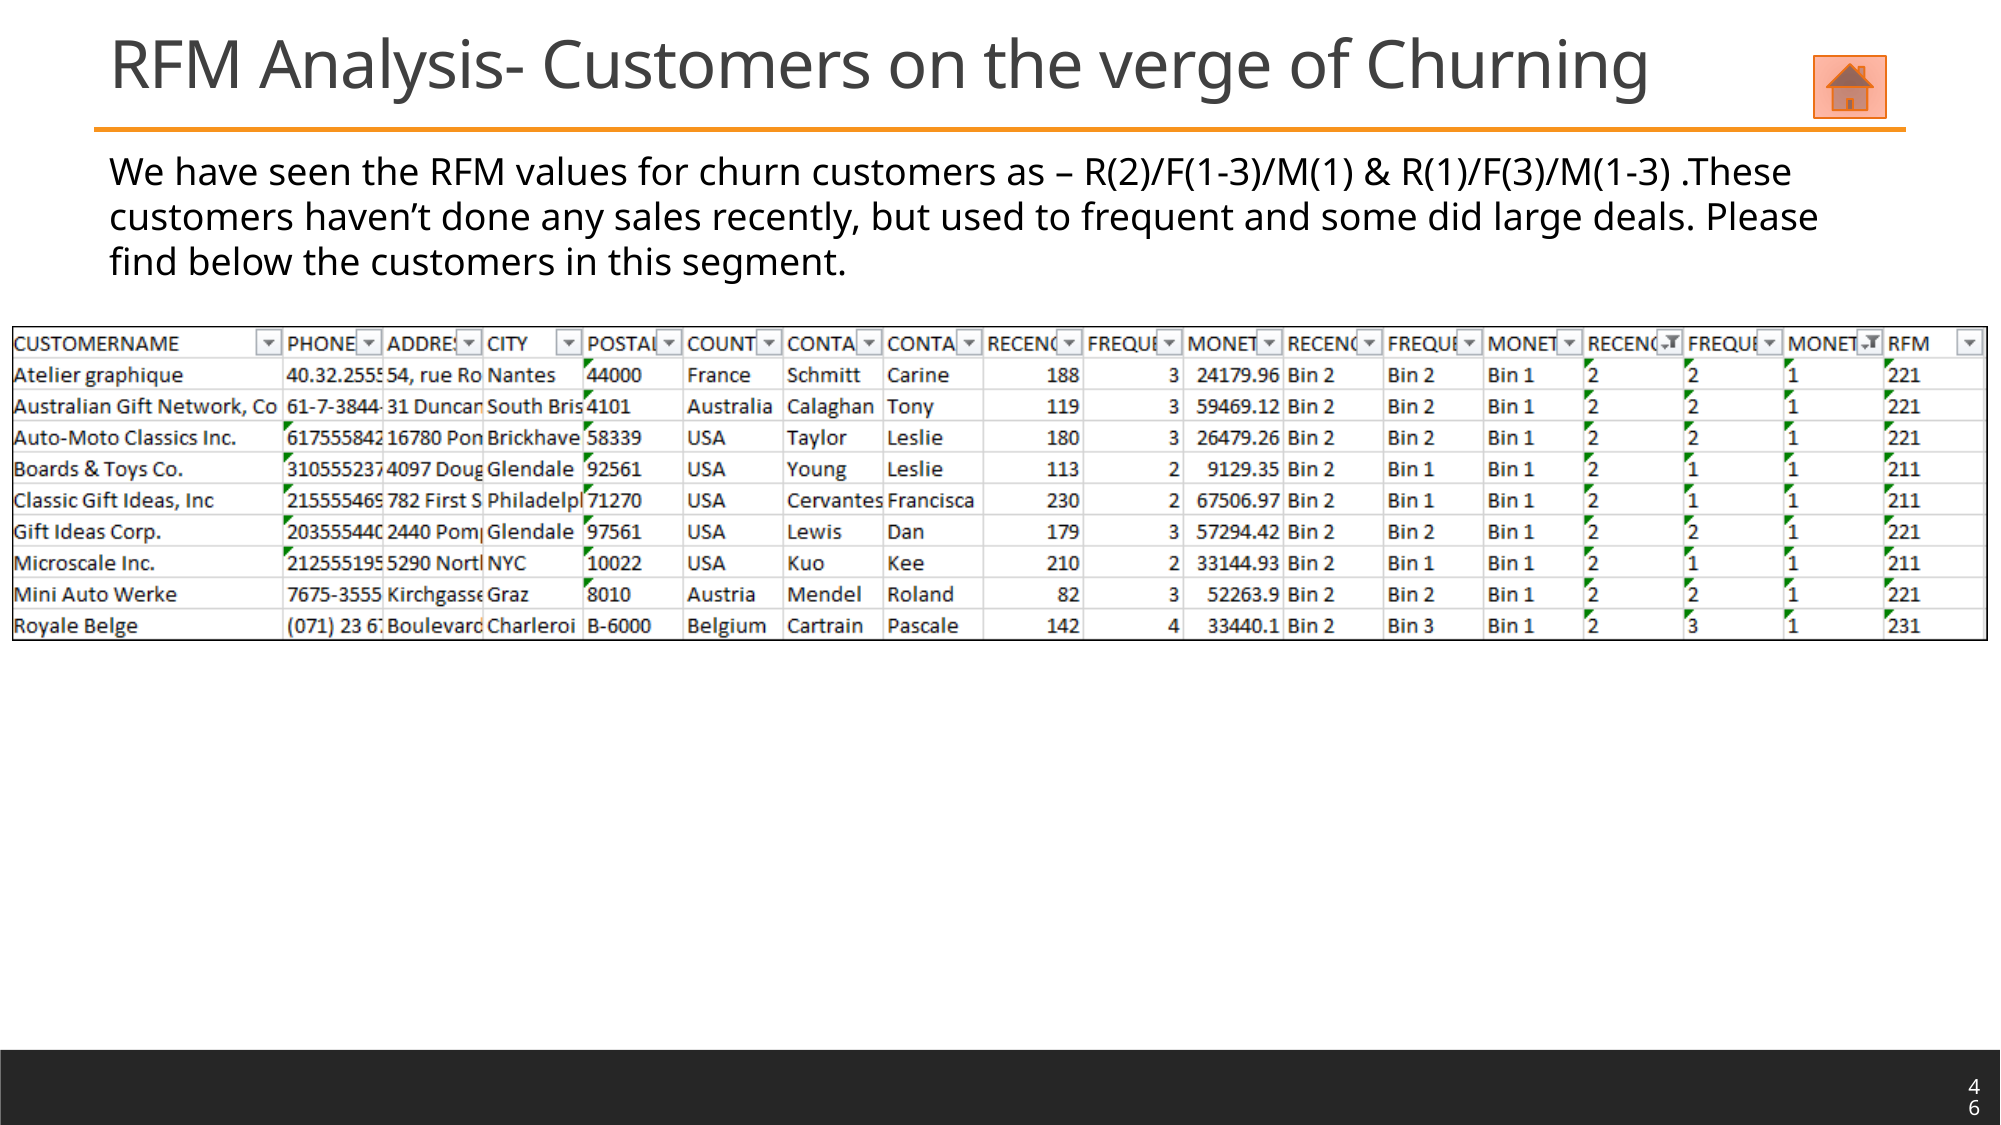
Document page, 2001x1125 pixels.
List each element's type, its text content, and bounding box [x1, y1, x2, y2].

picture [11, 326, 1988, 642]
slide_number 46 [1953, 1057, 1987, 1118]
text_box We have seen the RFM values for churn customers as – R(2)/F(1-3)/M(1) & R(1)/F(3)/M(1-3) .These customers haven’t done any sales recently, but used to frequent and some did large deals. Please find below the customers in this segment. [94, 140, 1906, 322]
text_box RFM Analysis- Customers on the verge of Churning [94, 23, 1906, 118]
text_box [1813, 55, 1887, 119]
